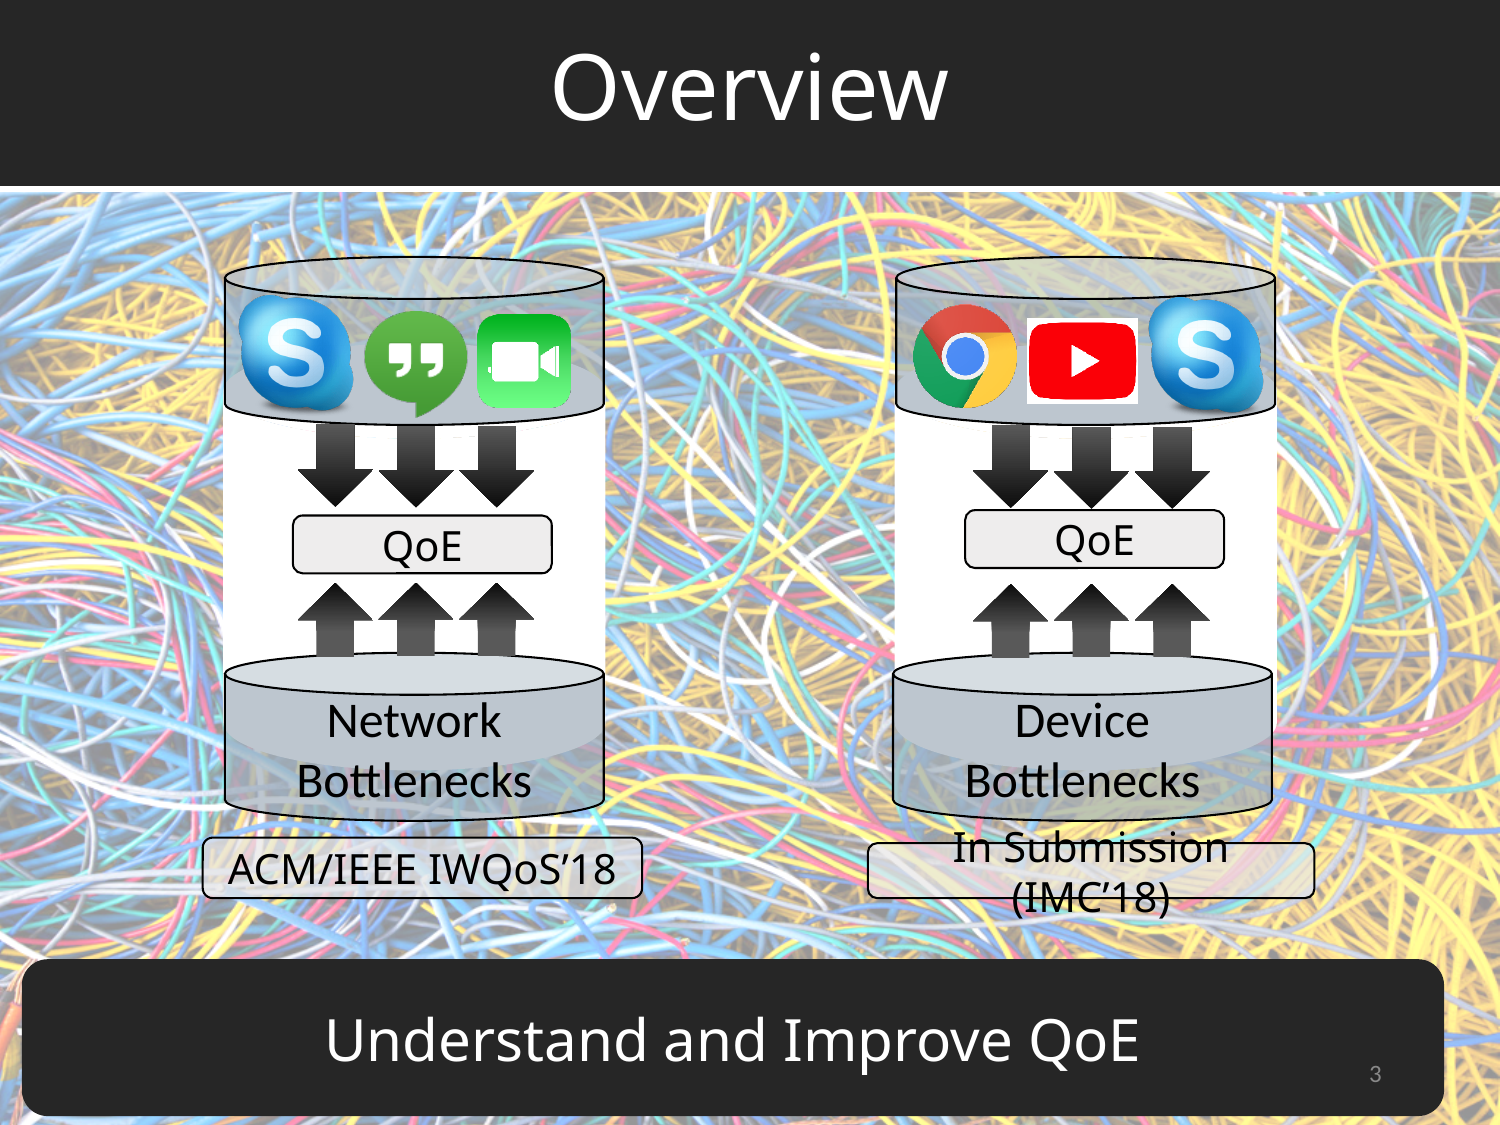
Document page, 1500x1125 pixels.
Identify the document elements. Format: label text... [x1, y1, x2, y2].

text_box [892, 256, 1278, 821]
picture [0, 192, 1500, 1125]
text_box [222, 256, 606, 821]
title Overview [0, 0, 1500, 186]
